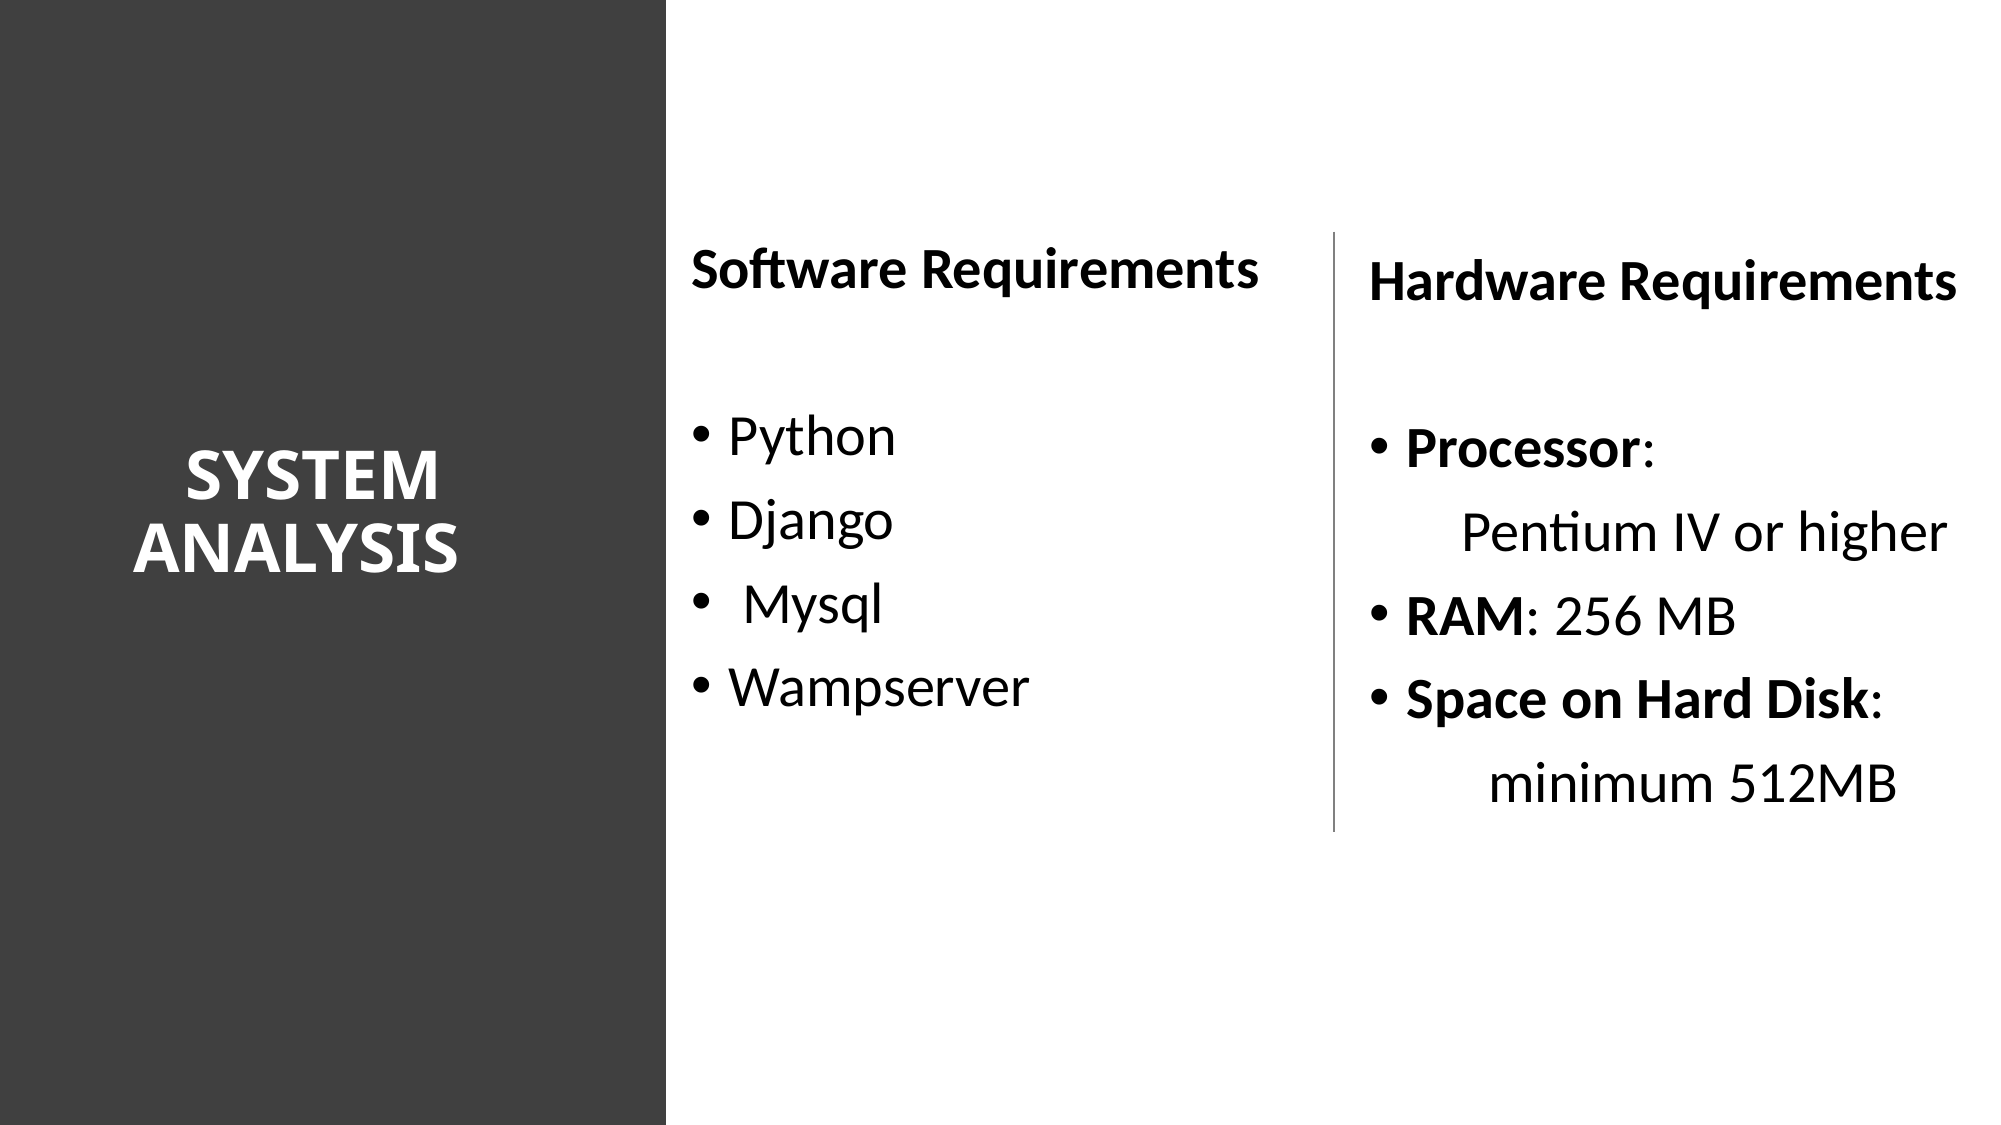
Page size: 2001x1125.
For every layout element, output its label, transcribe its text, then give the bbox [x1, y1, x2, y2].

list Hardware Requirements Processor: Pentium IV or higher RAM: 256 MB Space on Hard Disk: minimum 512MB [1354, 68, 1978, 1087]
list Software Requirements Python Django Mysql Wampserver [676, 56, 1281, 1061]
title SYSTEM ANALYSIS [83, 360, 559, 732]
text_box [0, 0, 667, 1125]
